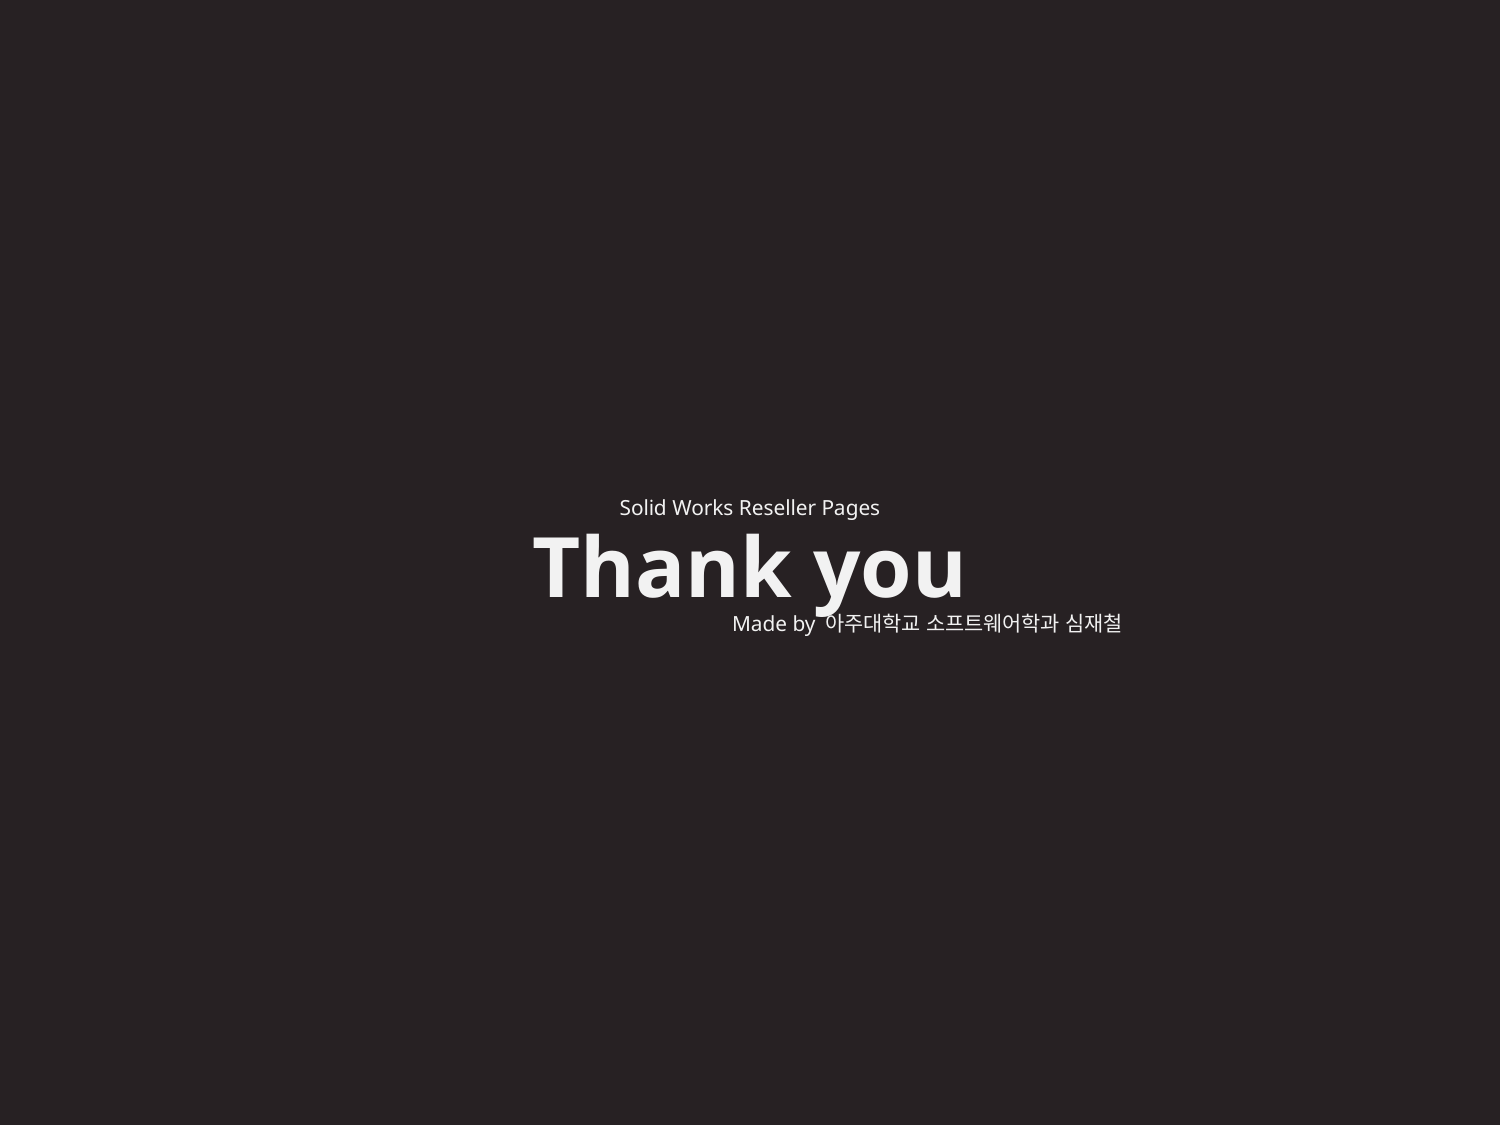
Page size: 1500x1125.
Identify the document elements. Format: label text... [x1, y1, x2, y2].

text_box Solid Works Reseller Pages [277, 486, 1223, 527]
text_box Thank you [277, 527, 1223, 622]
text_box Made by 아주대학교 소프트웨어학과 심재철 [631, 602, 1223, 643]
